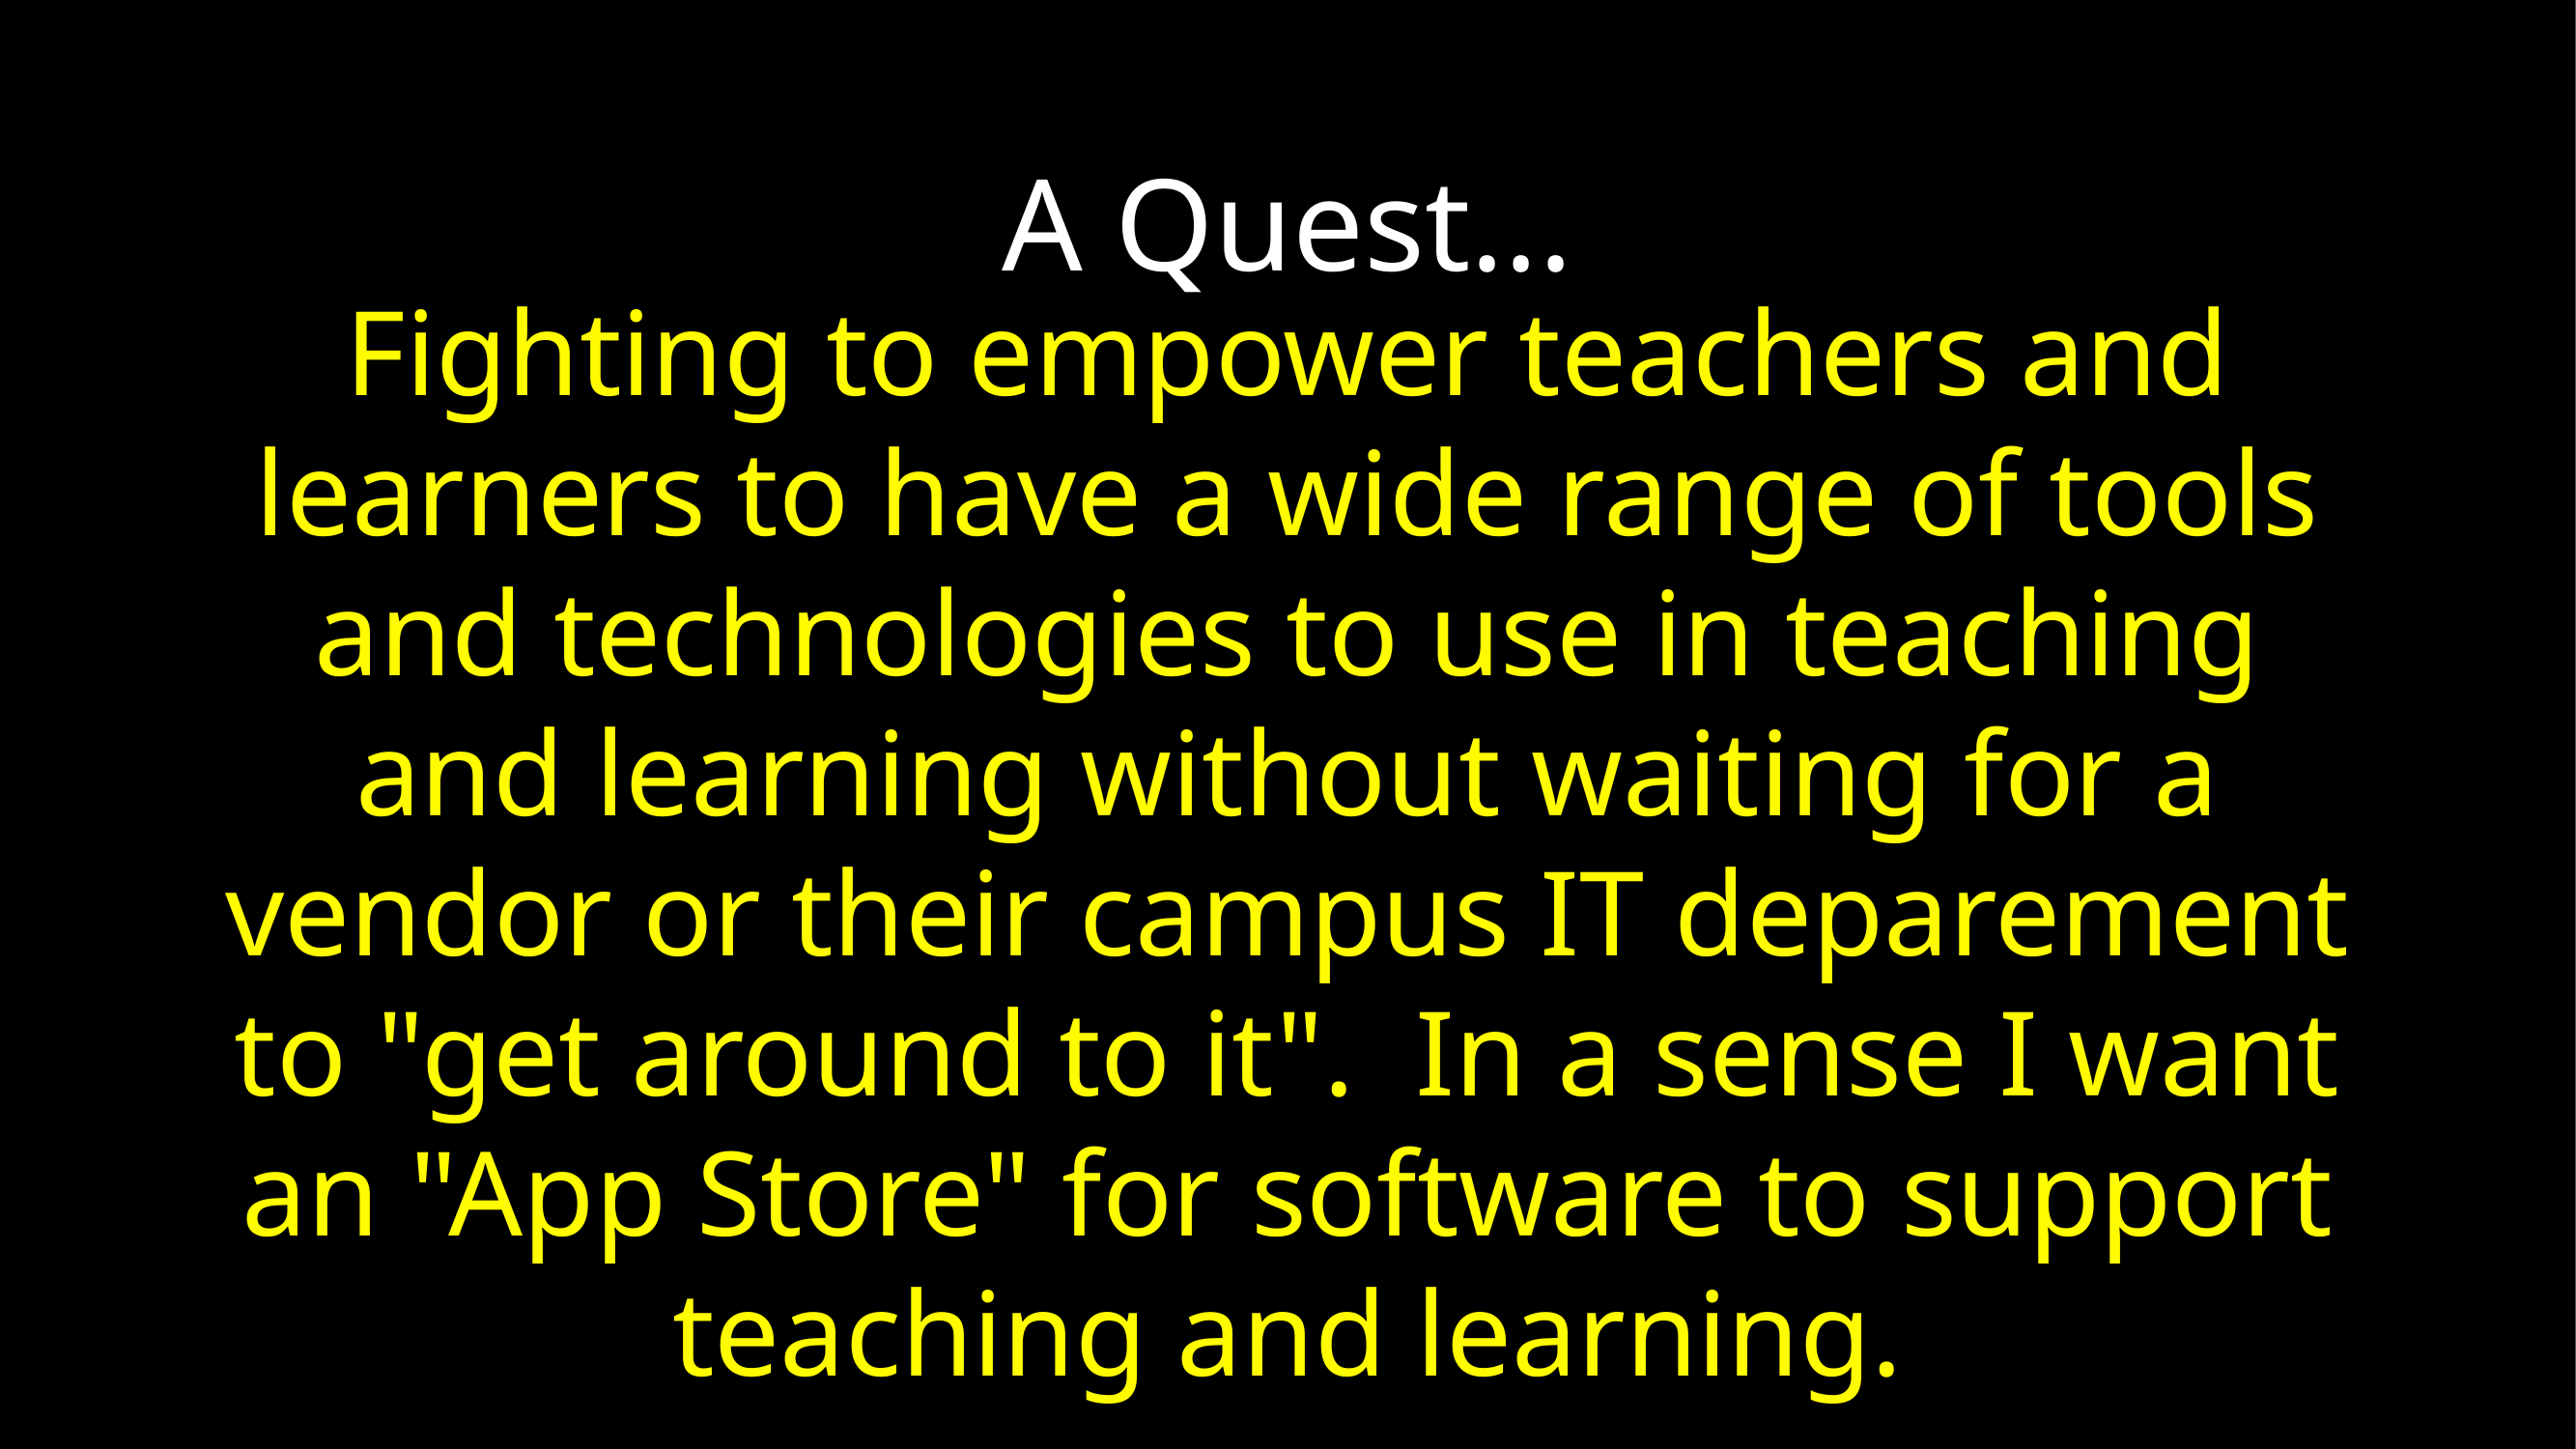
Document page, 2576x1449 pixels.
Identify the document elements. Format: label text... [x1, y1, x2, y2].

text_box A Quest... [434, 136, 2141, 270]
text_box Fighting to empower teachers and learners to have a wide range of tools and technologies to use in teaching and learning without waiting for a vendor or their campus IT deparement to "get around to it". In a sense I want an "App Store" for software to support teaching and learning. [205, 270, 2371, 1407]
